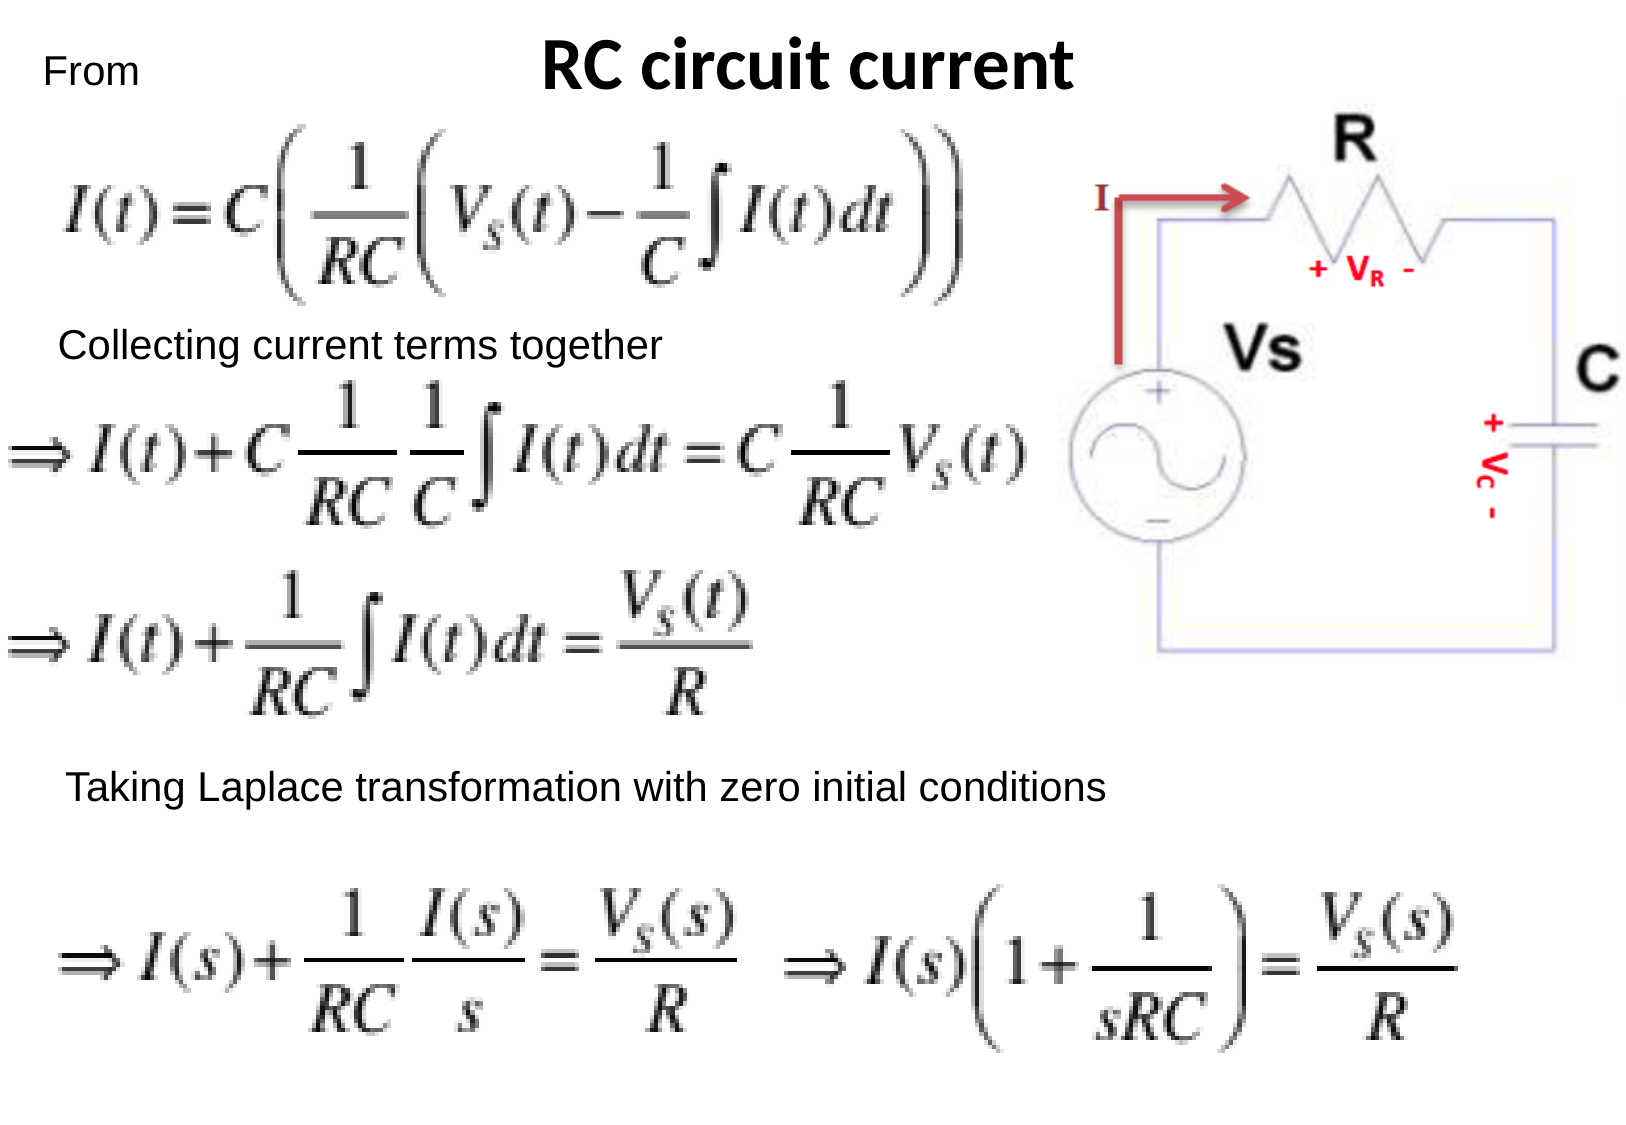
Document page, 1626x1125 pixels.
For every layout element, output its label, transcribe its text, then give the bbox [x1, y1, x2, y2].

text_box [776, 870, 1464, 1059]
text_box Taking Laplace transformation with zero initial conditions [50, 752, 1128, 818]
picture [1058, 98, 1625, 700]
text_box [54, 111, 972, 311]
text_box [0, 553, 758, 725]
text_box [50, 870, 743, 1042]
text_box From [27, 36, 156, 101]
text_box RC circuit current [77, 0, 1541, 119]
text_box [0, 363, 1032, 535]
text_box Collecting current terms together [42, 310, 1053, 376]
